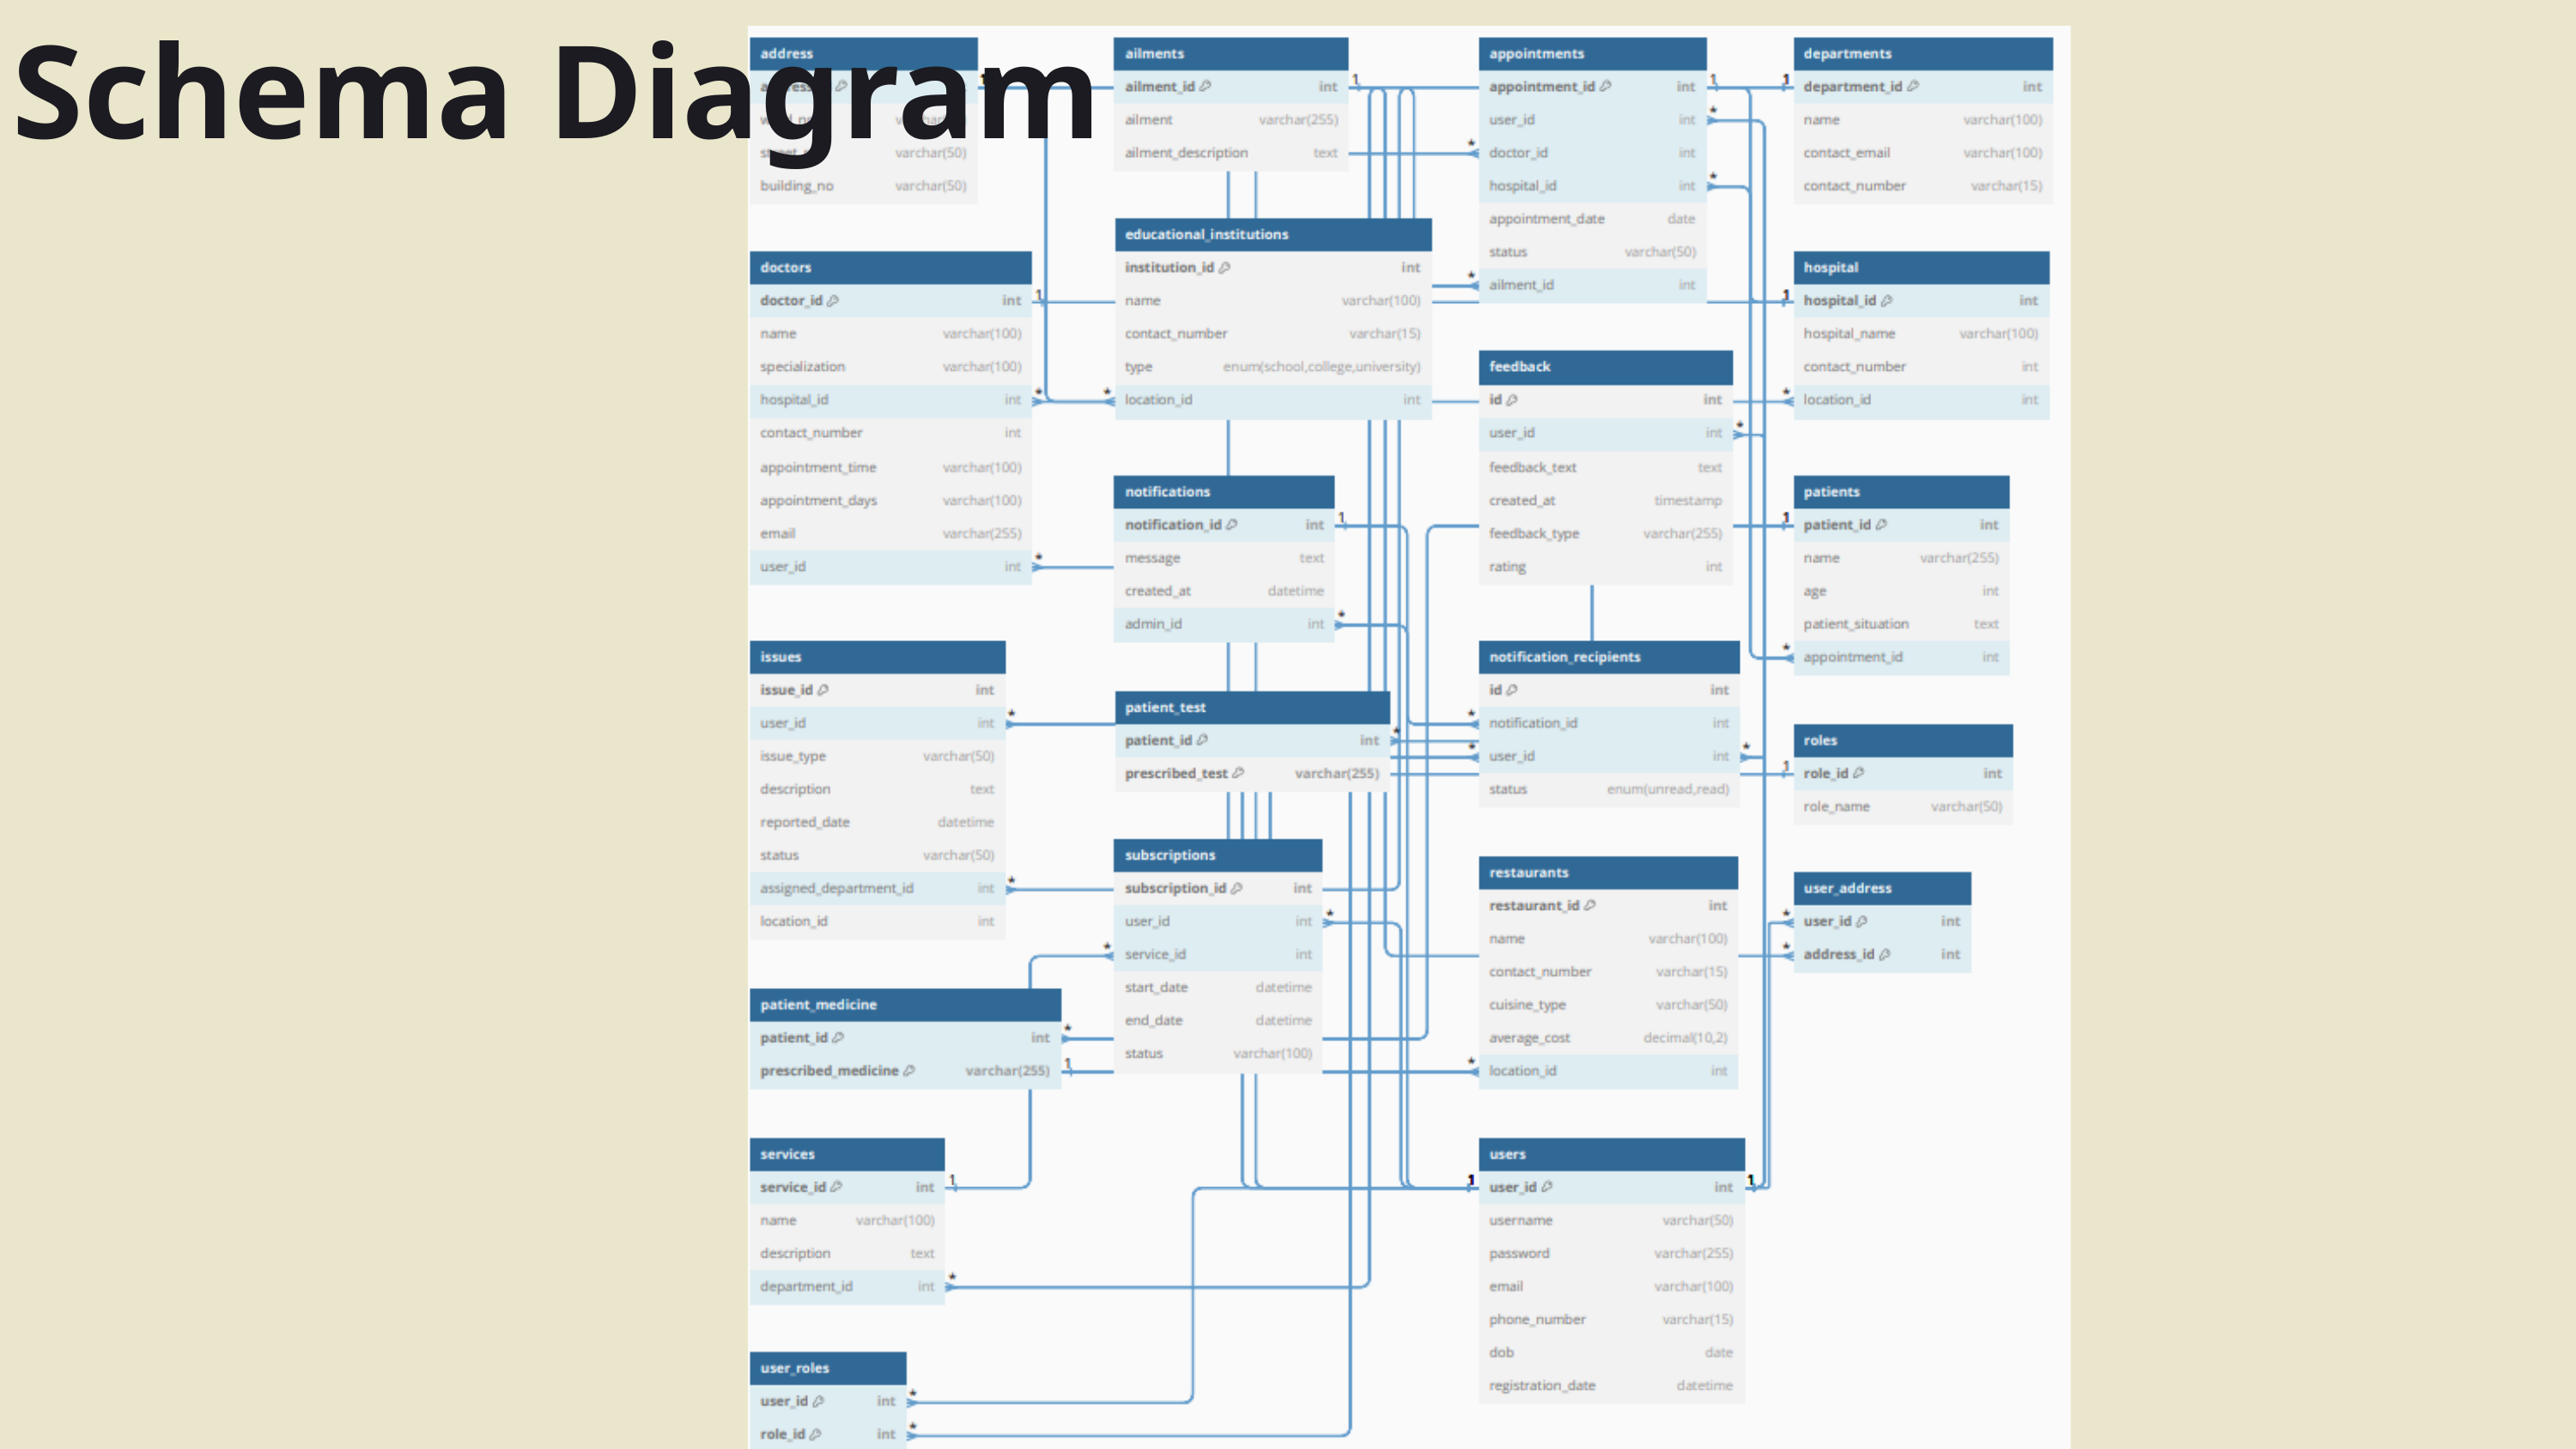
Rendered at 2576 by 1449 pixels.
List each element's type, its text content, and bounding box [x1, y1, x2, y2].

text_box Schema Diagram [12, 35, 1109, 165]
text_box [747, 26, 2071, 1449]
